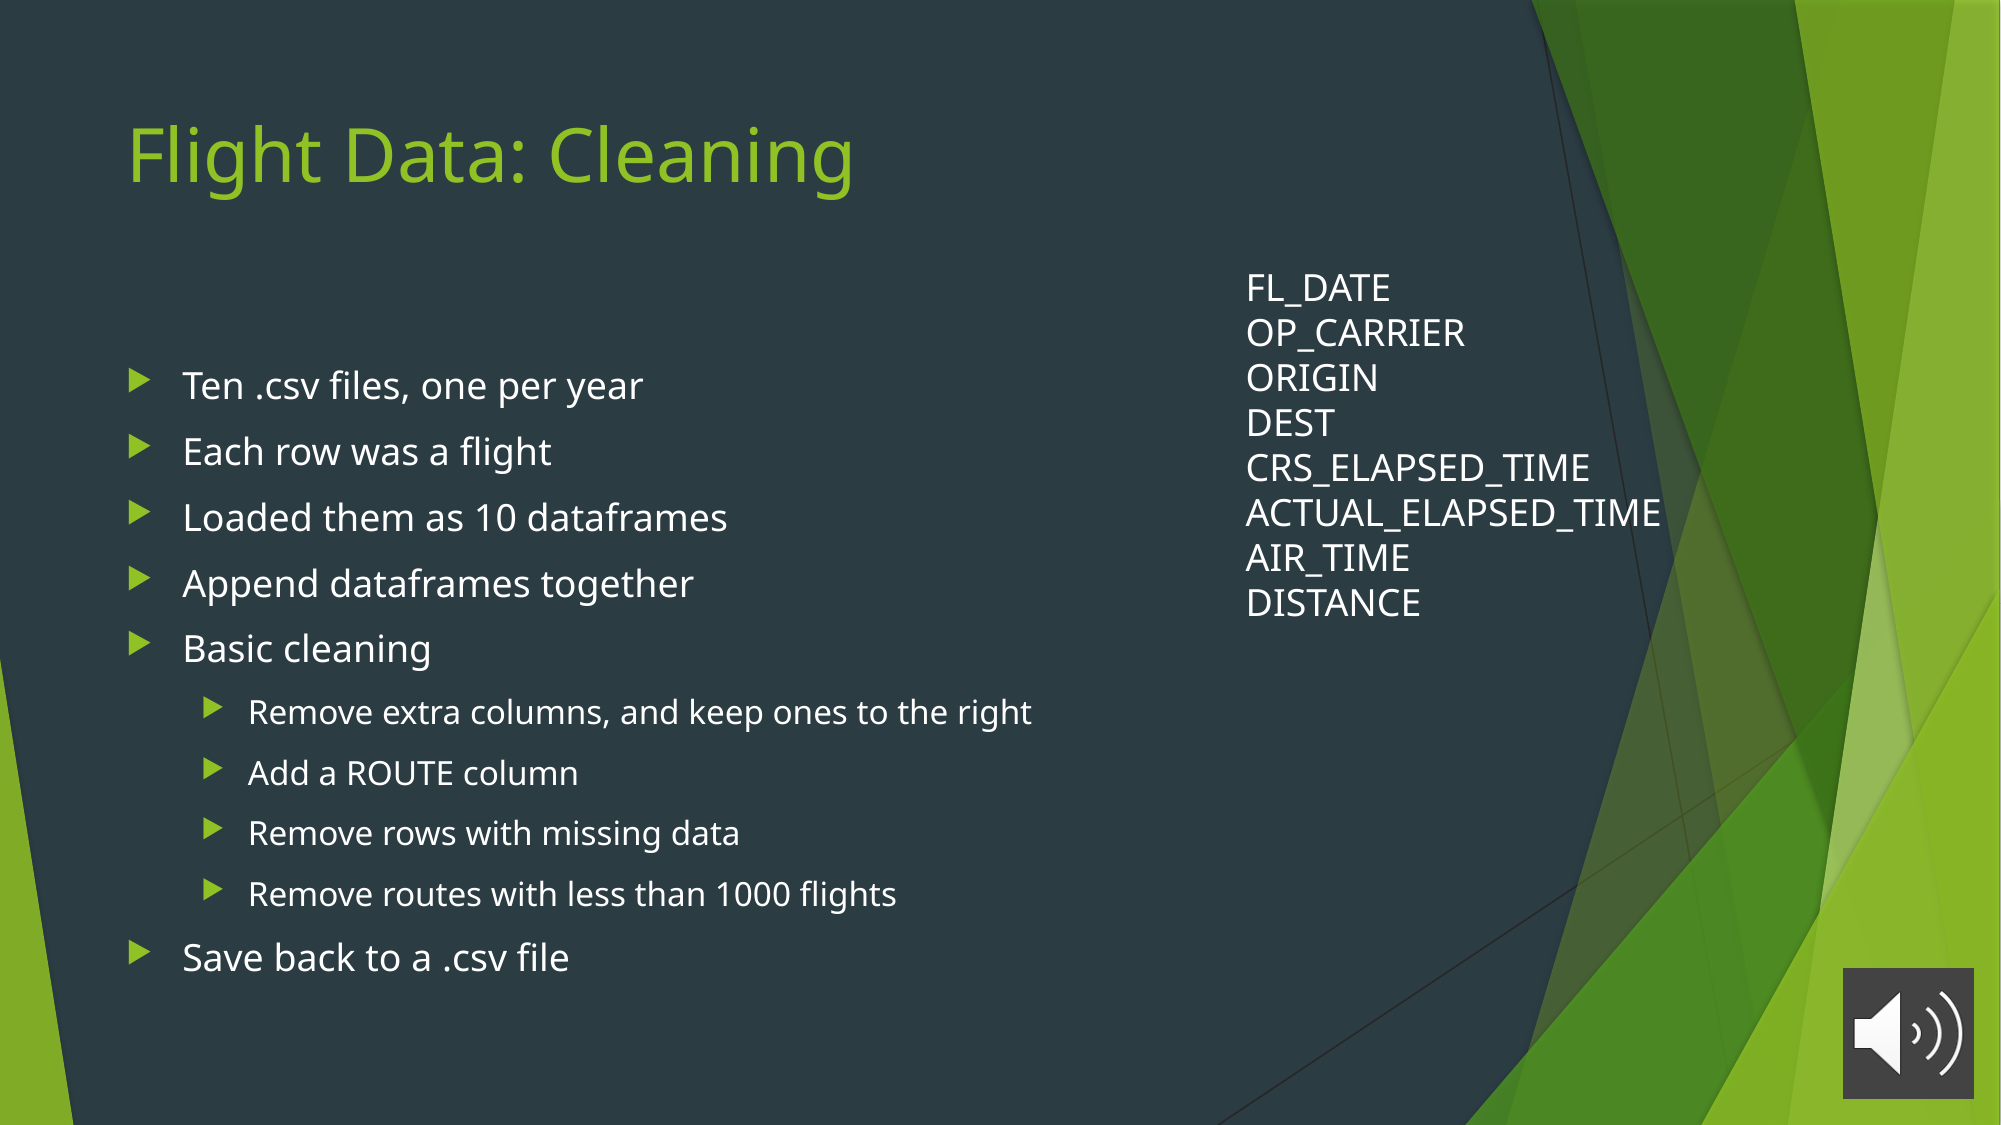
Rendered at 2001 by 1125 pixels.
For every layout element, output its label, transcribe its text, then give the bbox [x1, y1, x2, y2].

title Flight Data: Cleaning [111, 99, 1522, 317]
list Ten .csv files, one per year Each row was a flight Loaded them as 10 dataframes Append dataframes together Basic cleaning Remove extra columns, and keep ones to the right Add a ROUTE column Remove rows with missing data Remove routes with less than 1000 flights Save back to a .csv file [111, 354, 1522, 992]
text_box FL_DATE OP_CARRIER ORIGIN DEST CRS_ELAPSED_TIME ACTUAL_ELAPSED_TIME AIR_TIME DISTANCE [1230, 256, 1765, 631]
picture [1841, 966, 1976, 1101]
